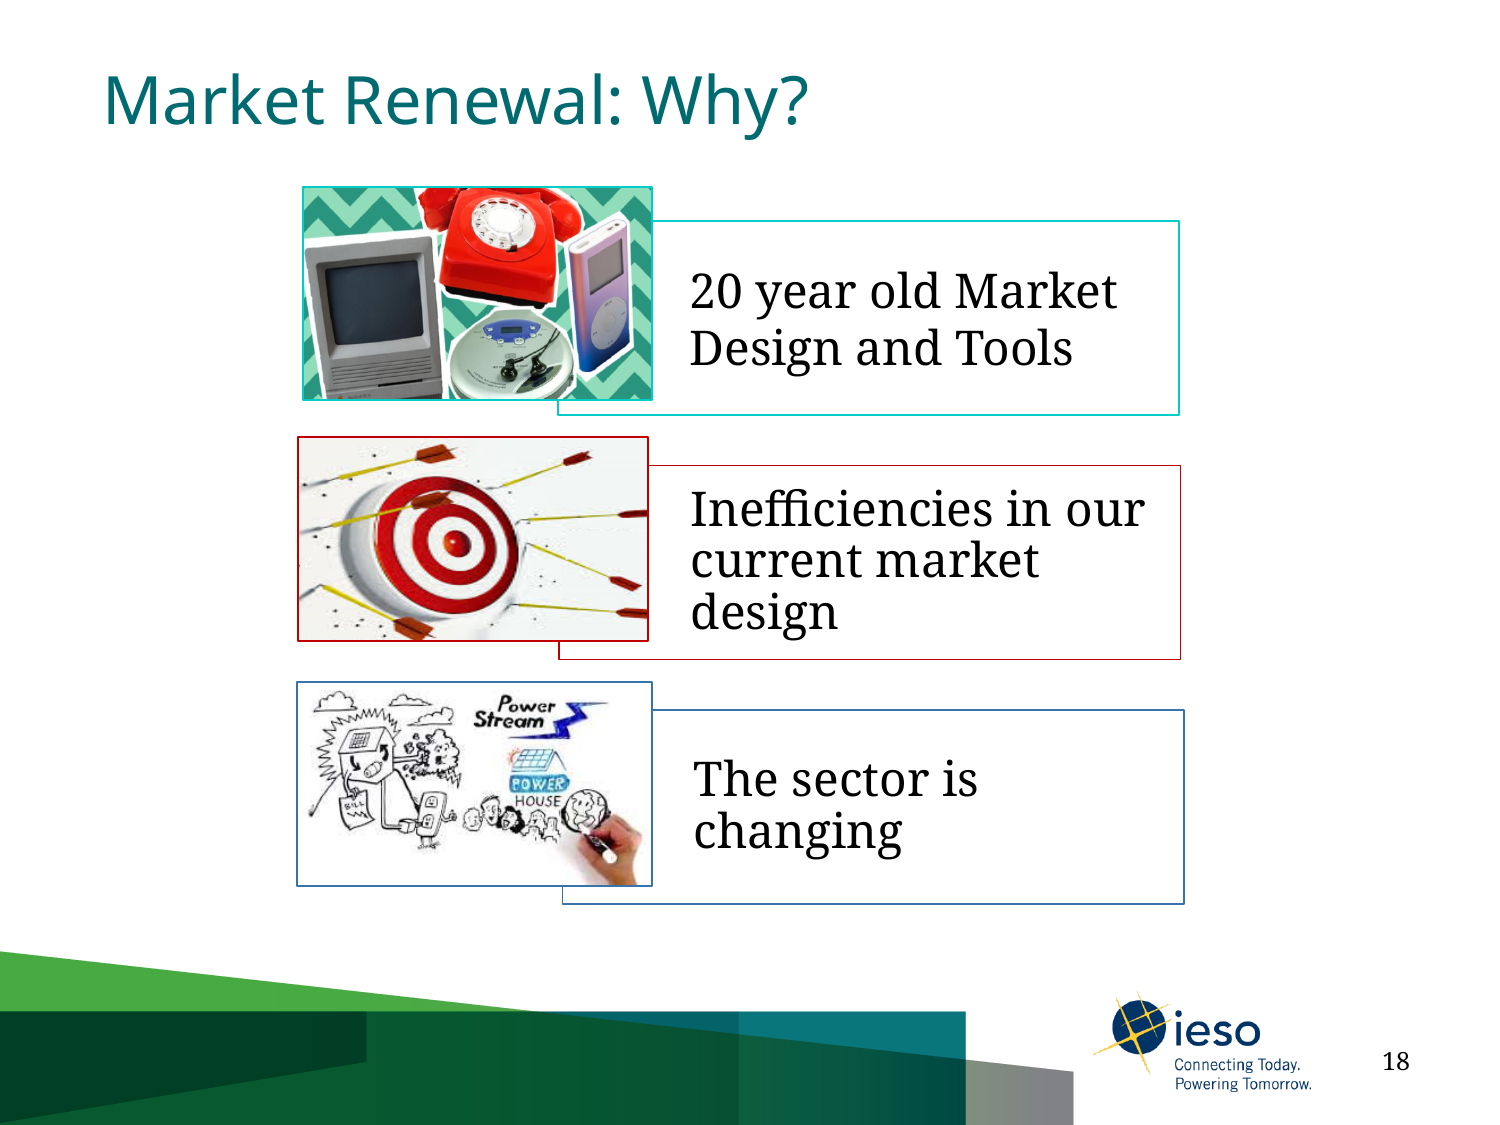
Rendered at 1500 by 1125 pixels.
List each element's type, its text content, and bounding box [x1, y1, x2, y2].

picture [1093, 991, 1311, 1092]
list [74, 174, 1426, 918]
slide_number 18 [1337, 1037, 1426, 1125]
picture [0, 928, 1088, 1125]
list Market Renewal: Why? [87, 50, 1425, 174]
